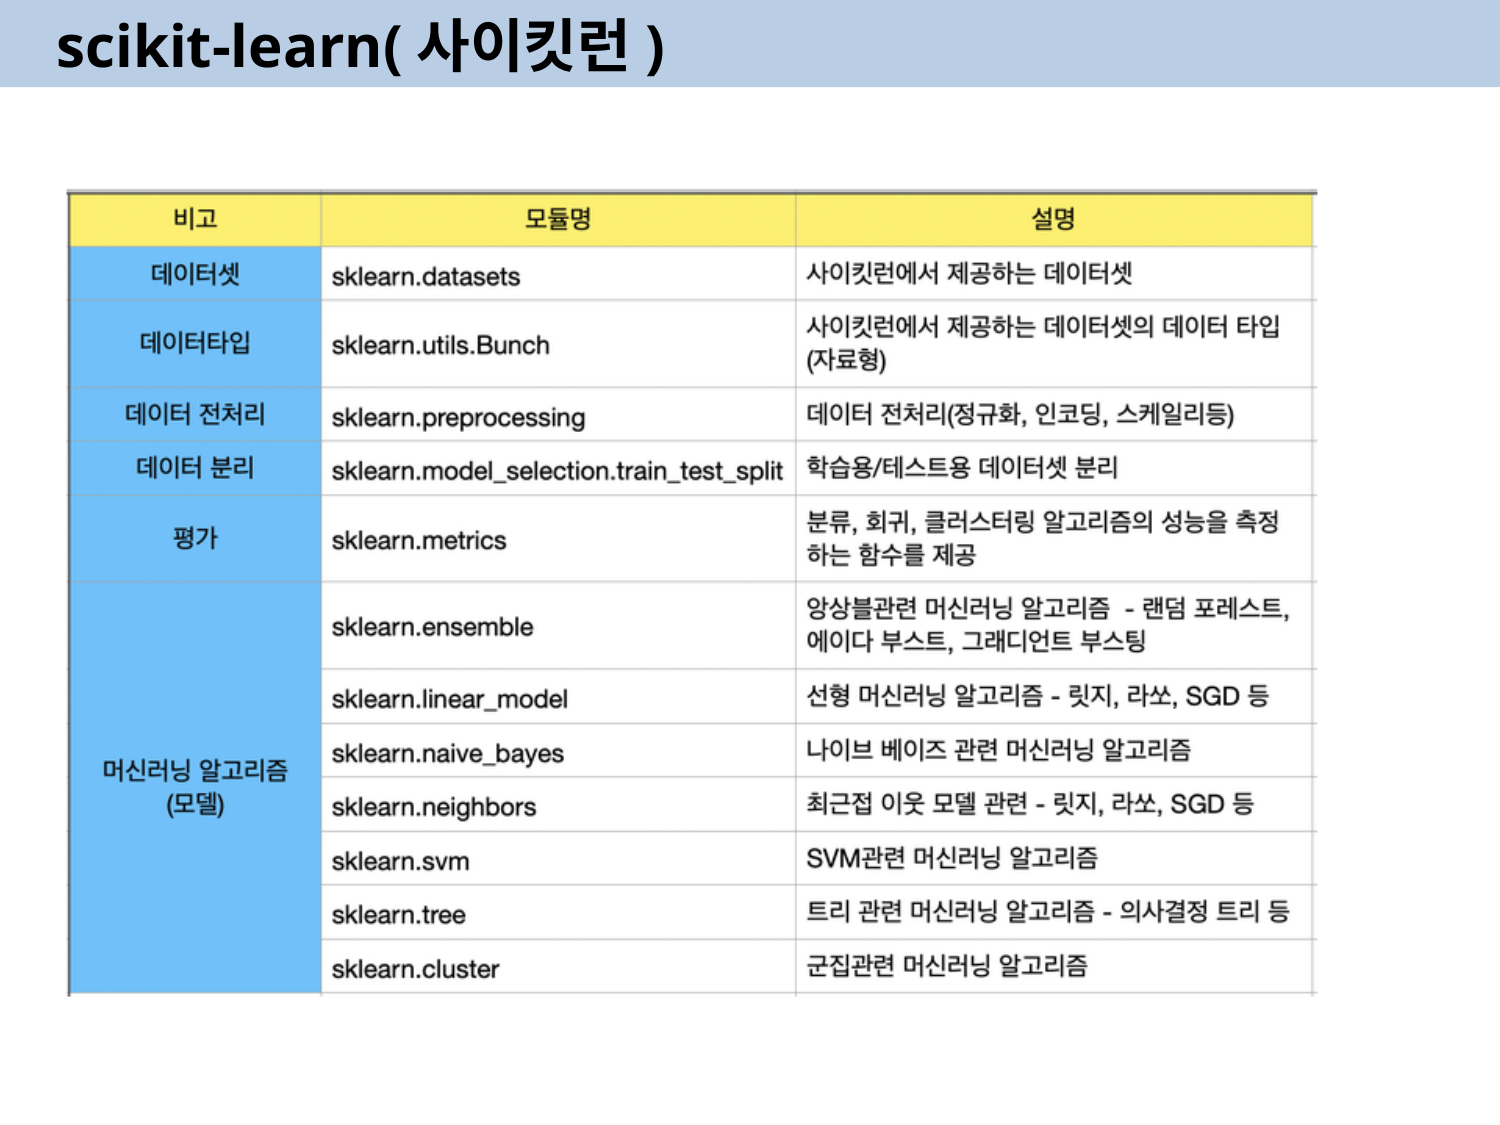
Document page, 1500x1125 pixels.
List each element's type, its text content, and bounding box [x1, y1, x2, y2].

picture [58, 180, 1327, 1011]
text_box scikit-learn(사이킷런) [41, 1, 680, 87]
